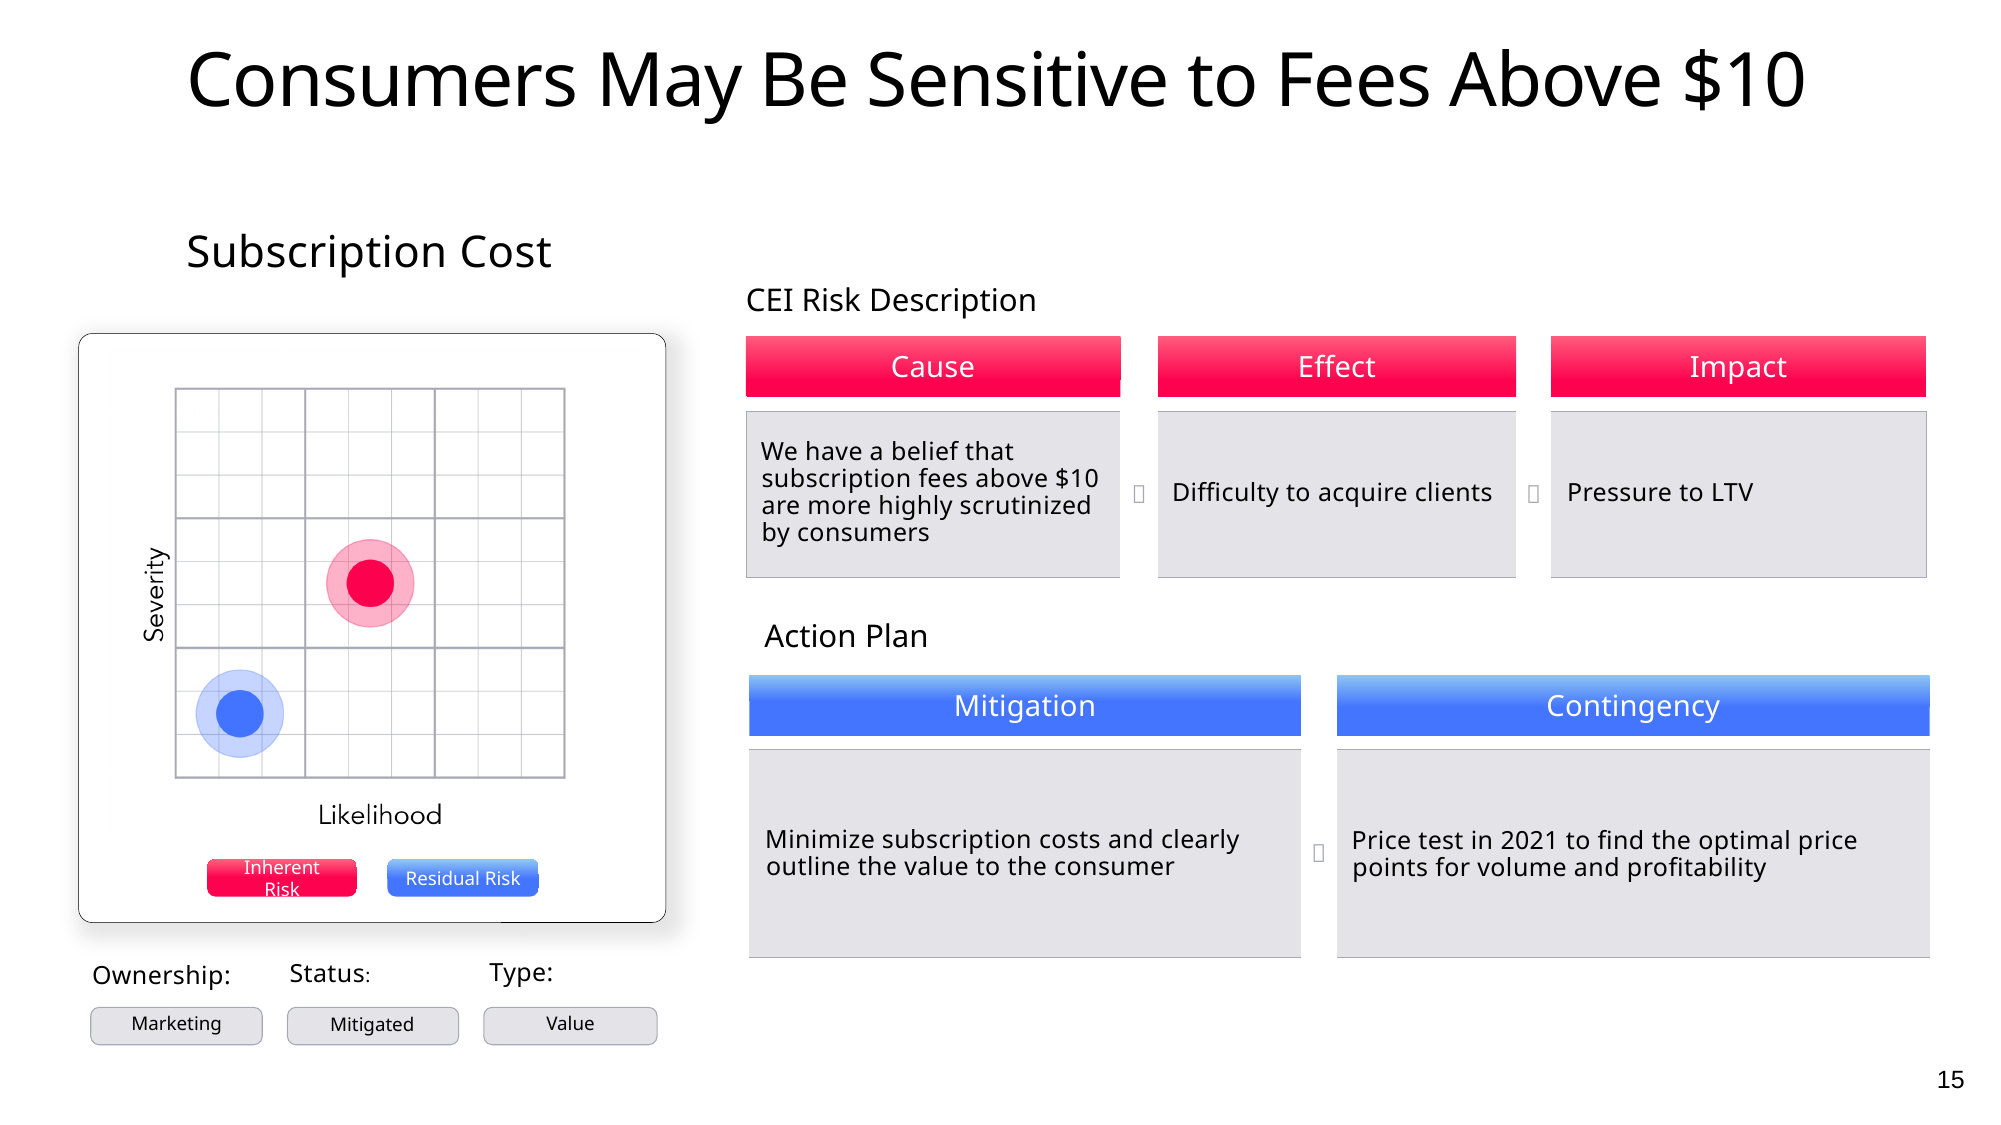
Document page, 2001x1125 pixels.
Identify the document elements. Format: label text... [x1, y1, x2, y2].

picture [106, 346, 640, 834]
list Price test in 2021 to find the optimal price points for volume and profitability [1336, 751, 1931, 958]
list Marketing [90, 1007, 263, 1045]
list Value [484, 1006, 657, 1045]
list Difficulty to acquire clients [1157, 408, 1516, 578]
title Consumers May Be Sensitive to Fees Above $10 [74, 35, 1921, 191]
list Subscription Cost [73, 222, 665, 334]
list We have a belief that subscription fees above $10 are more highly scrutinized by consumers [745, 408, 1120, 578]
list Minimize subscription costs and clearly outline the value to the consumer [750, 751, 1301, 958]
list Mitigated [286, 1008, 458, 1046]
list Pressure to LTV [1552, 408, 1927, 578]
